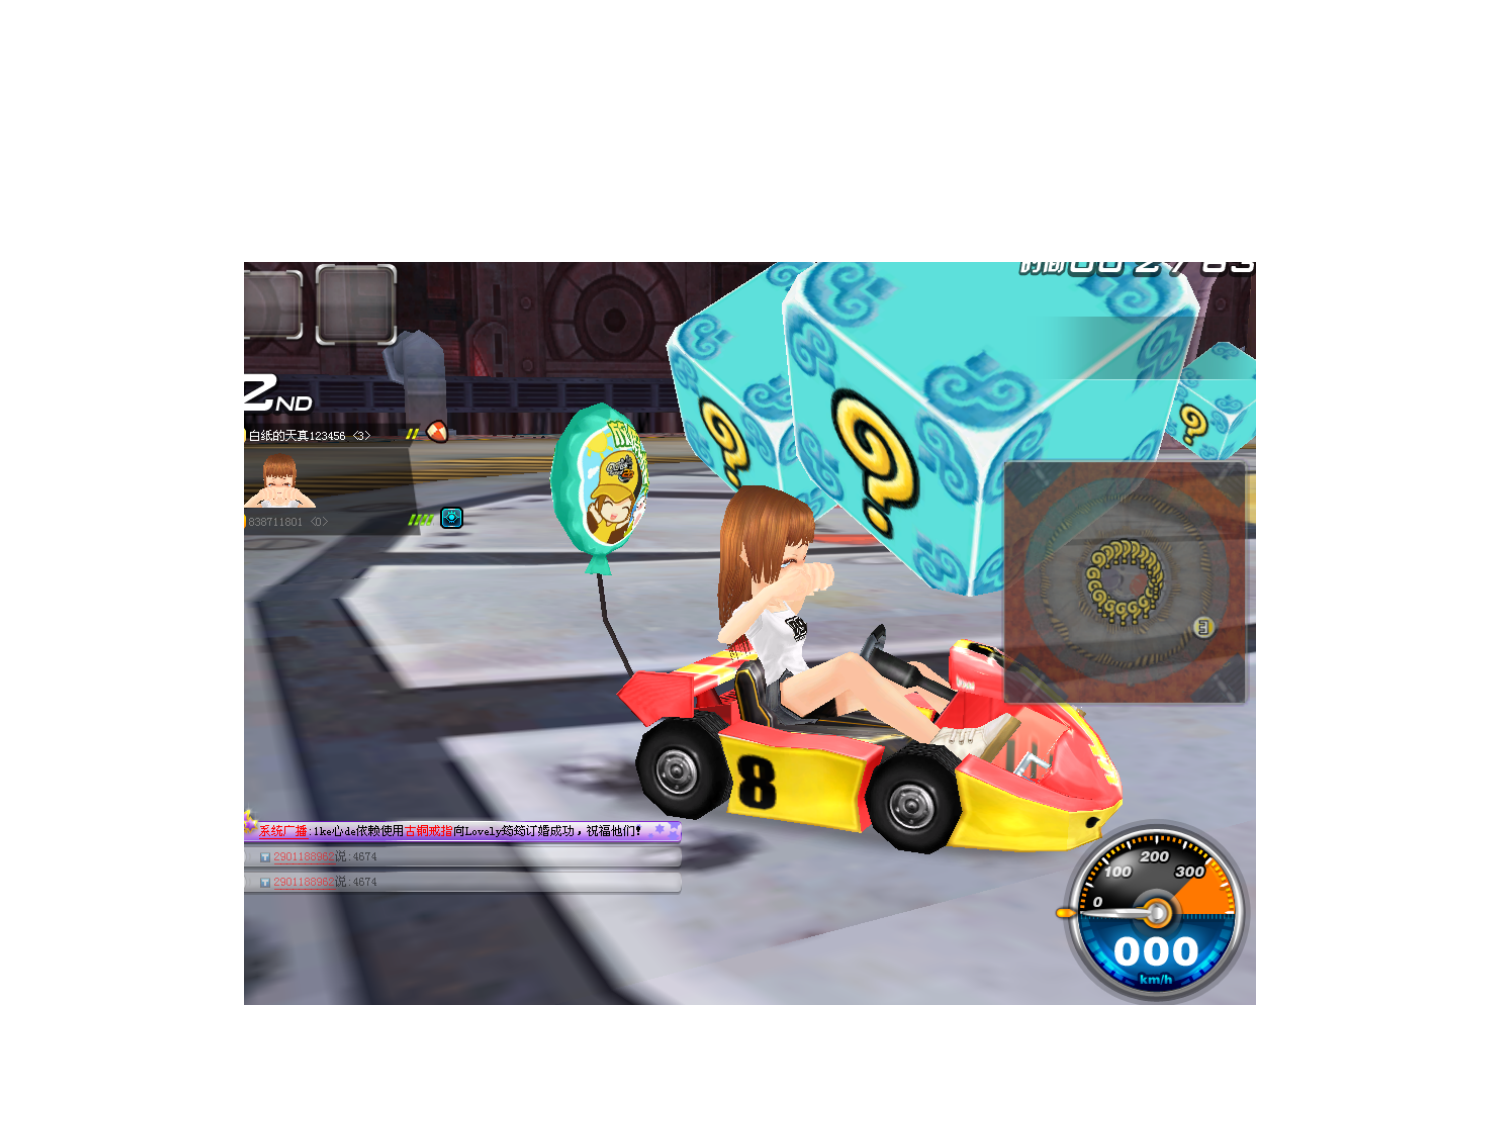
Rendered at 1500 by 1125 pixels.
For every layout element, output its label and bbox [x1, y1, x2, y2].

list [244, 262, 1256, 1006]
